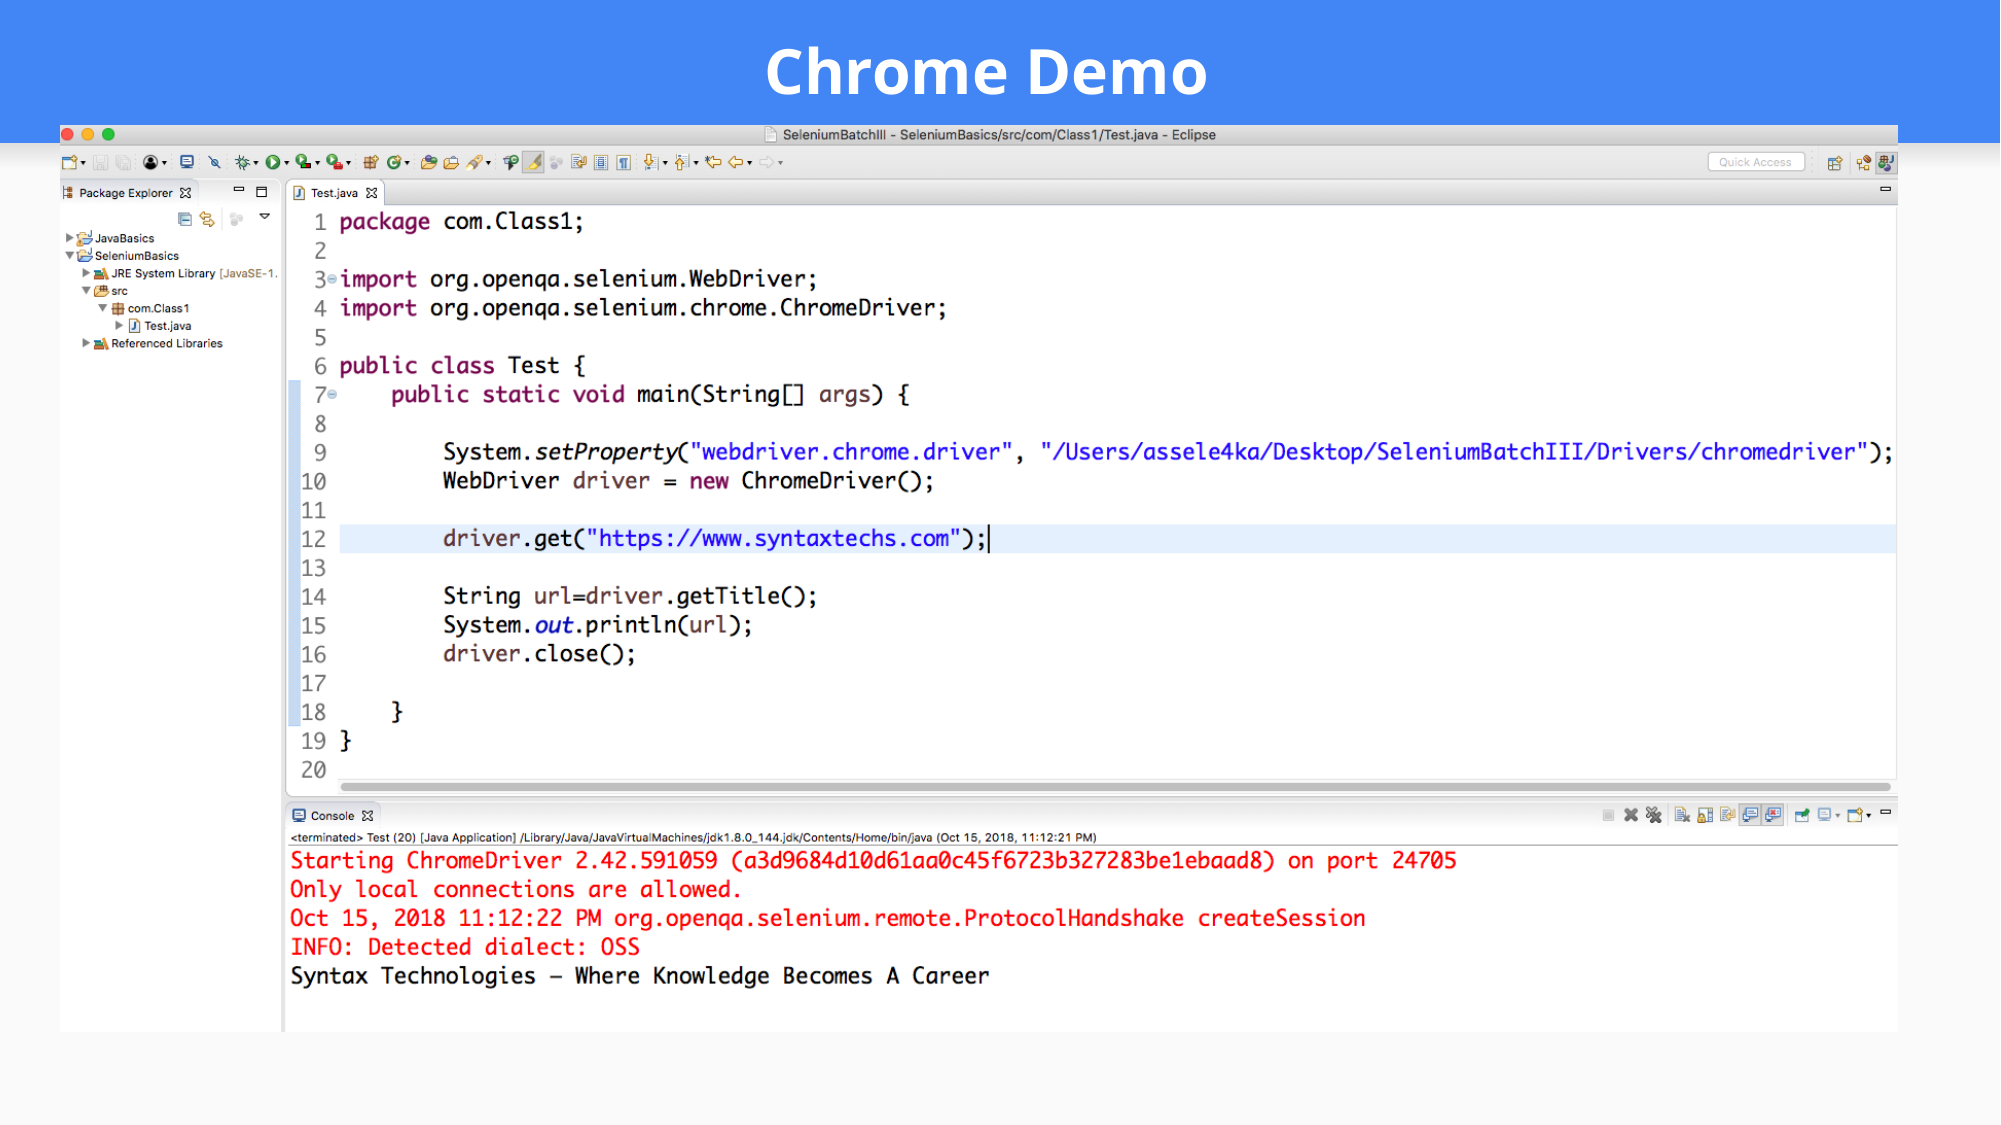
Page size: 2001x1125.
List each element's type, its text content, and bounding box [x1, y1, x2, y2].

title Chrome Demo [21, 3, 1953, 136]
picture [59, 125, 1899, 1032]
